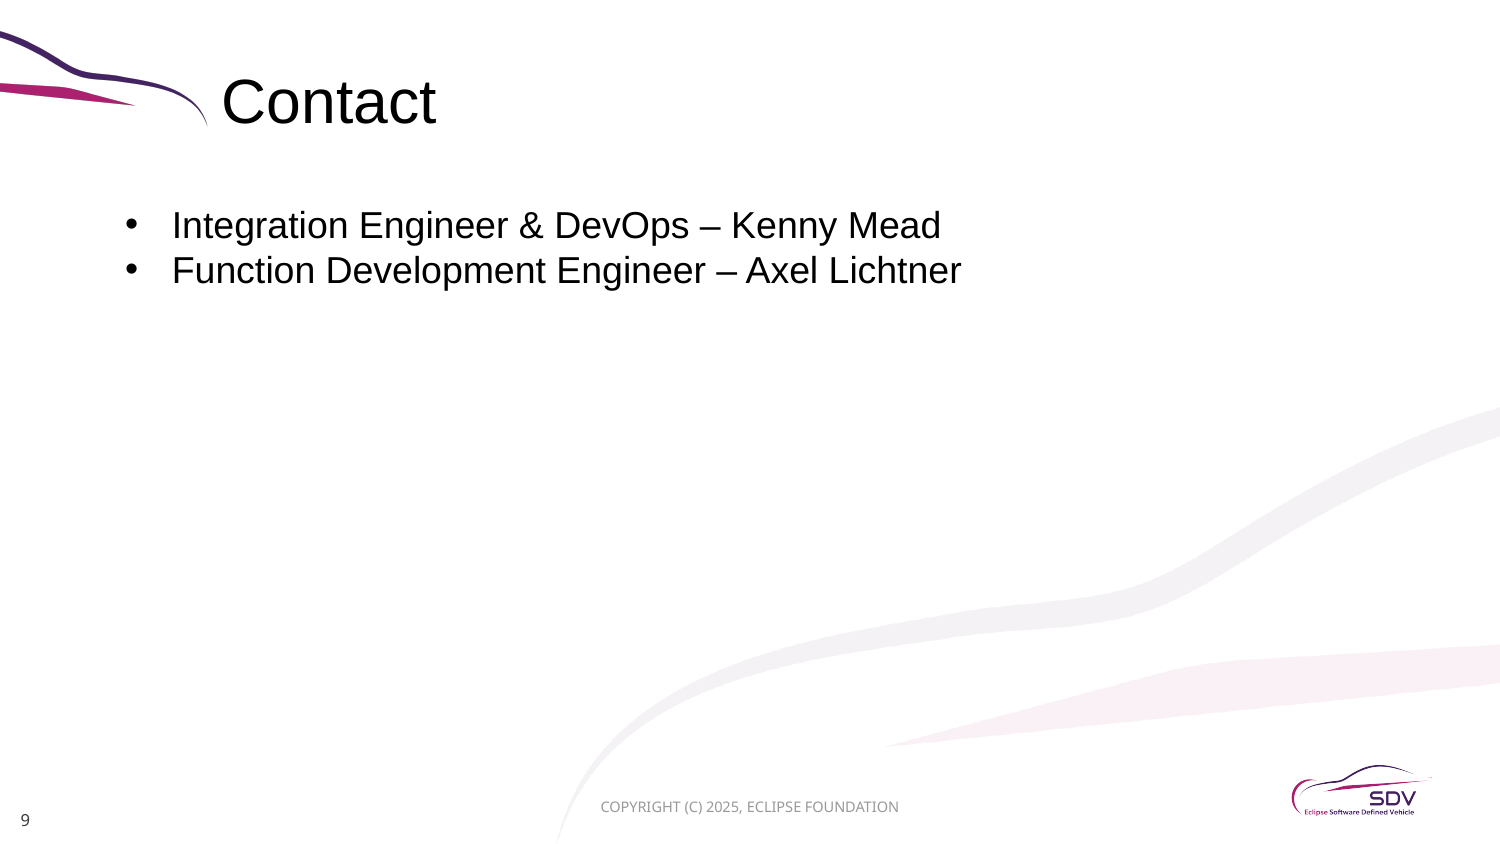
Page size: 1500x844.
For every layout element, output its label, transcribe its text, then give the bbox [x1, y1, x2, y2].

title Contact [212, 46, 1320, 127]
picture [1286, 764, 1453, 816]
picture [0, 25, 208, 127]
text_box Integration Engineer & DevOps – Kenny Mead Function Development Engineer – Axel Lichtner [107, 185, 1369, 711]
